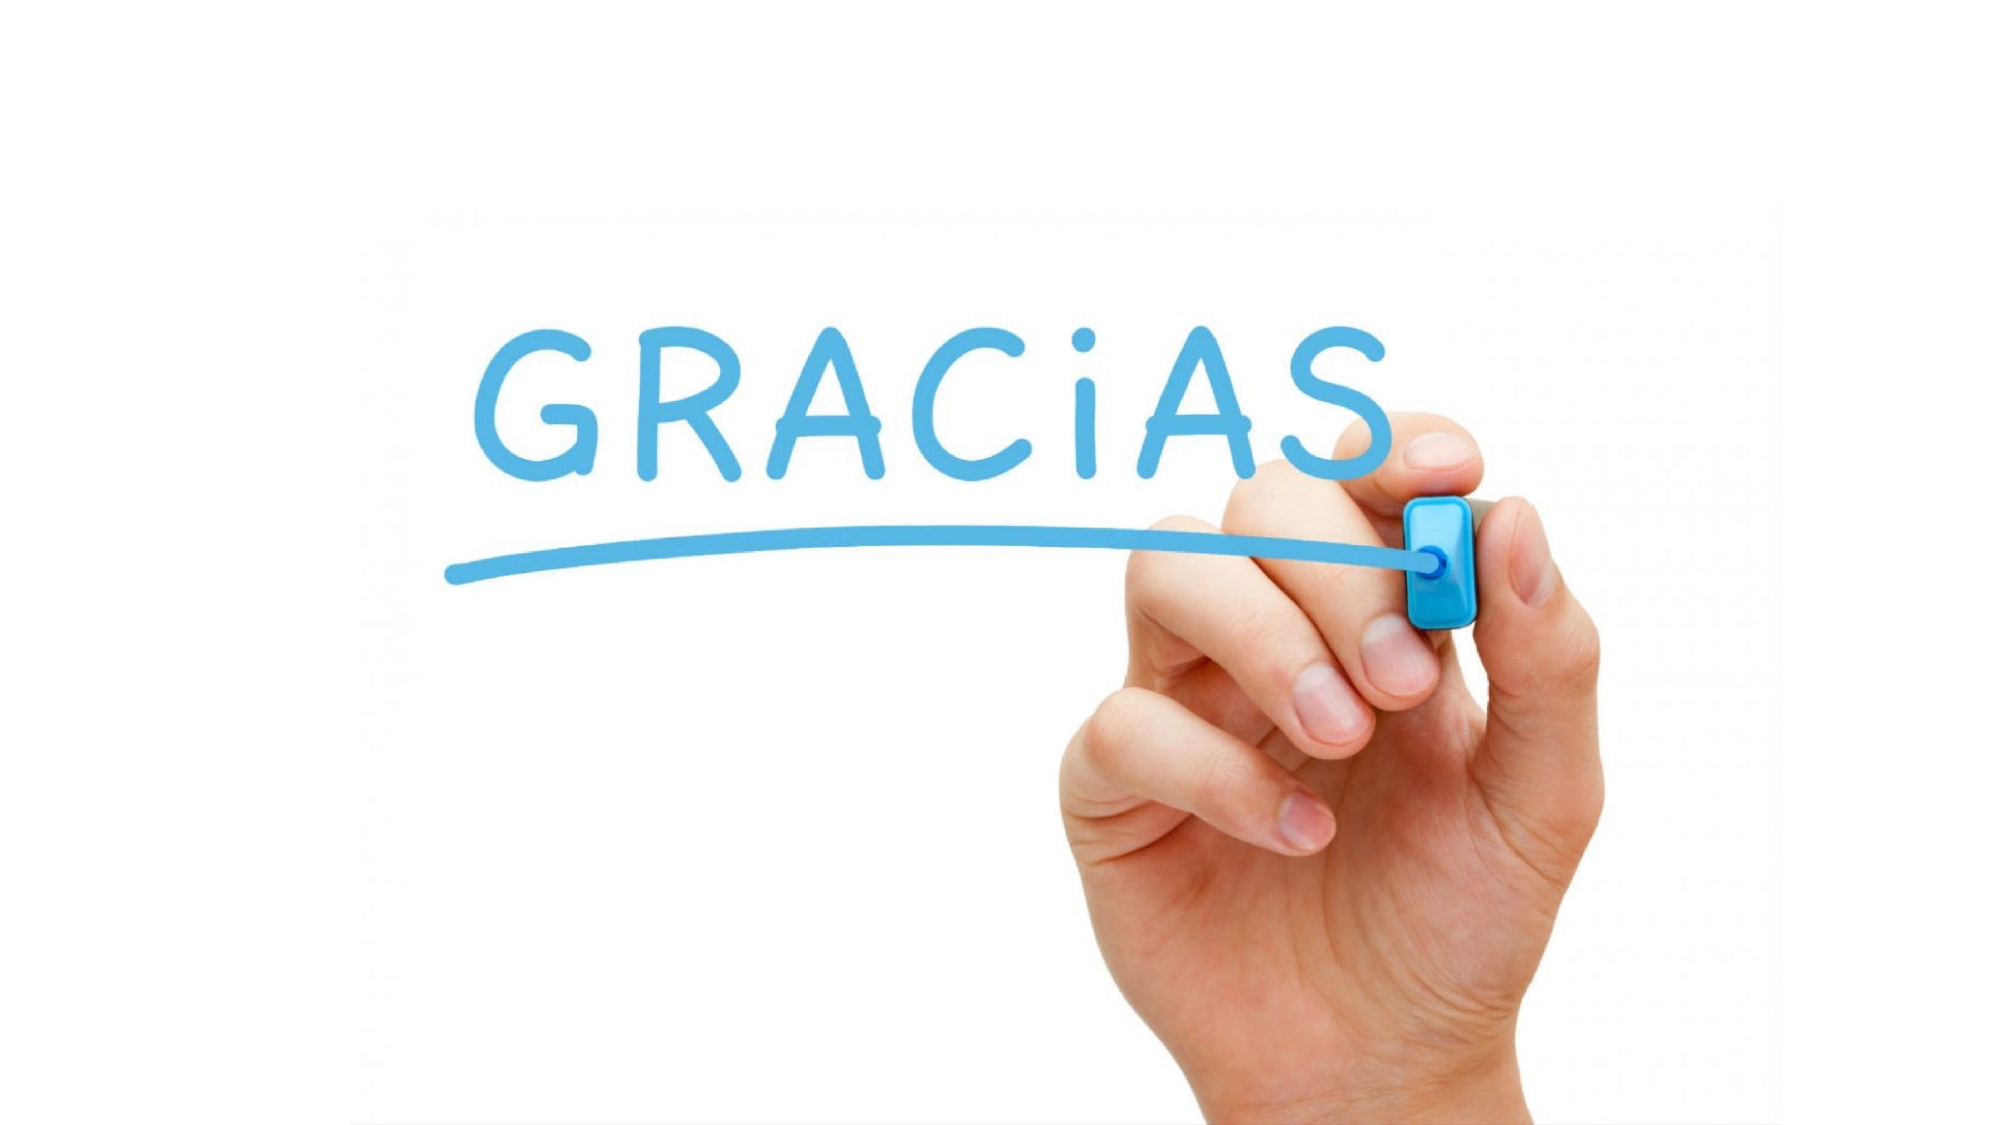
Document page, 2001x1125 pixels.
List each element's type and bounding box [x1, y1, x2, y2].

picture [349, 201, 1781, 1125]
